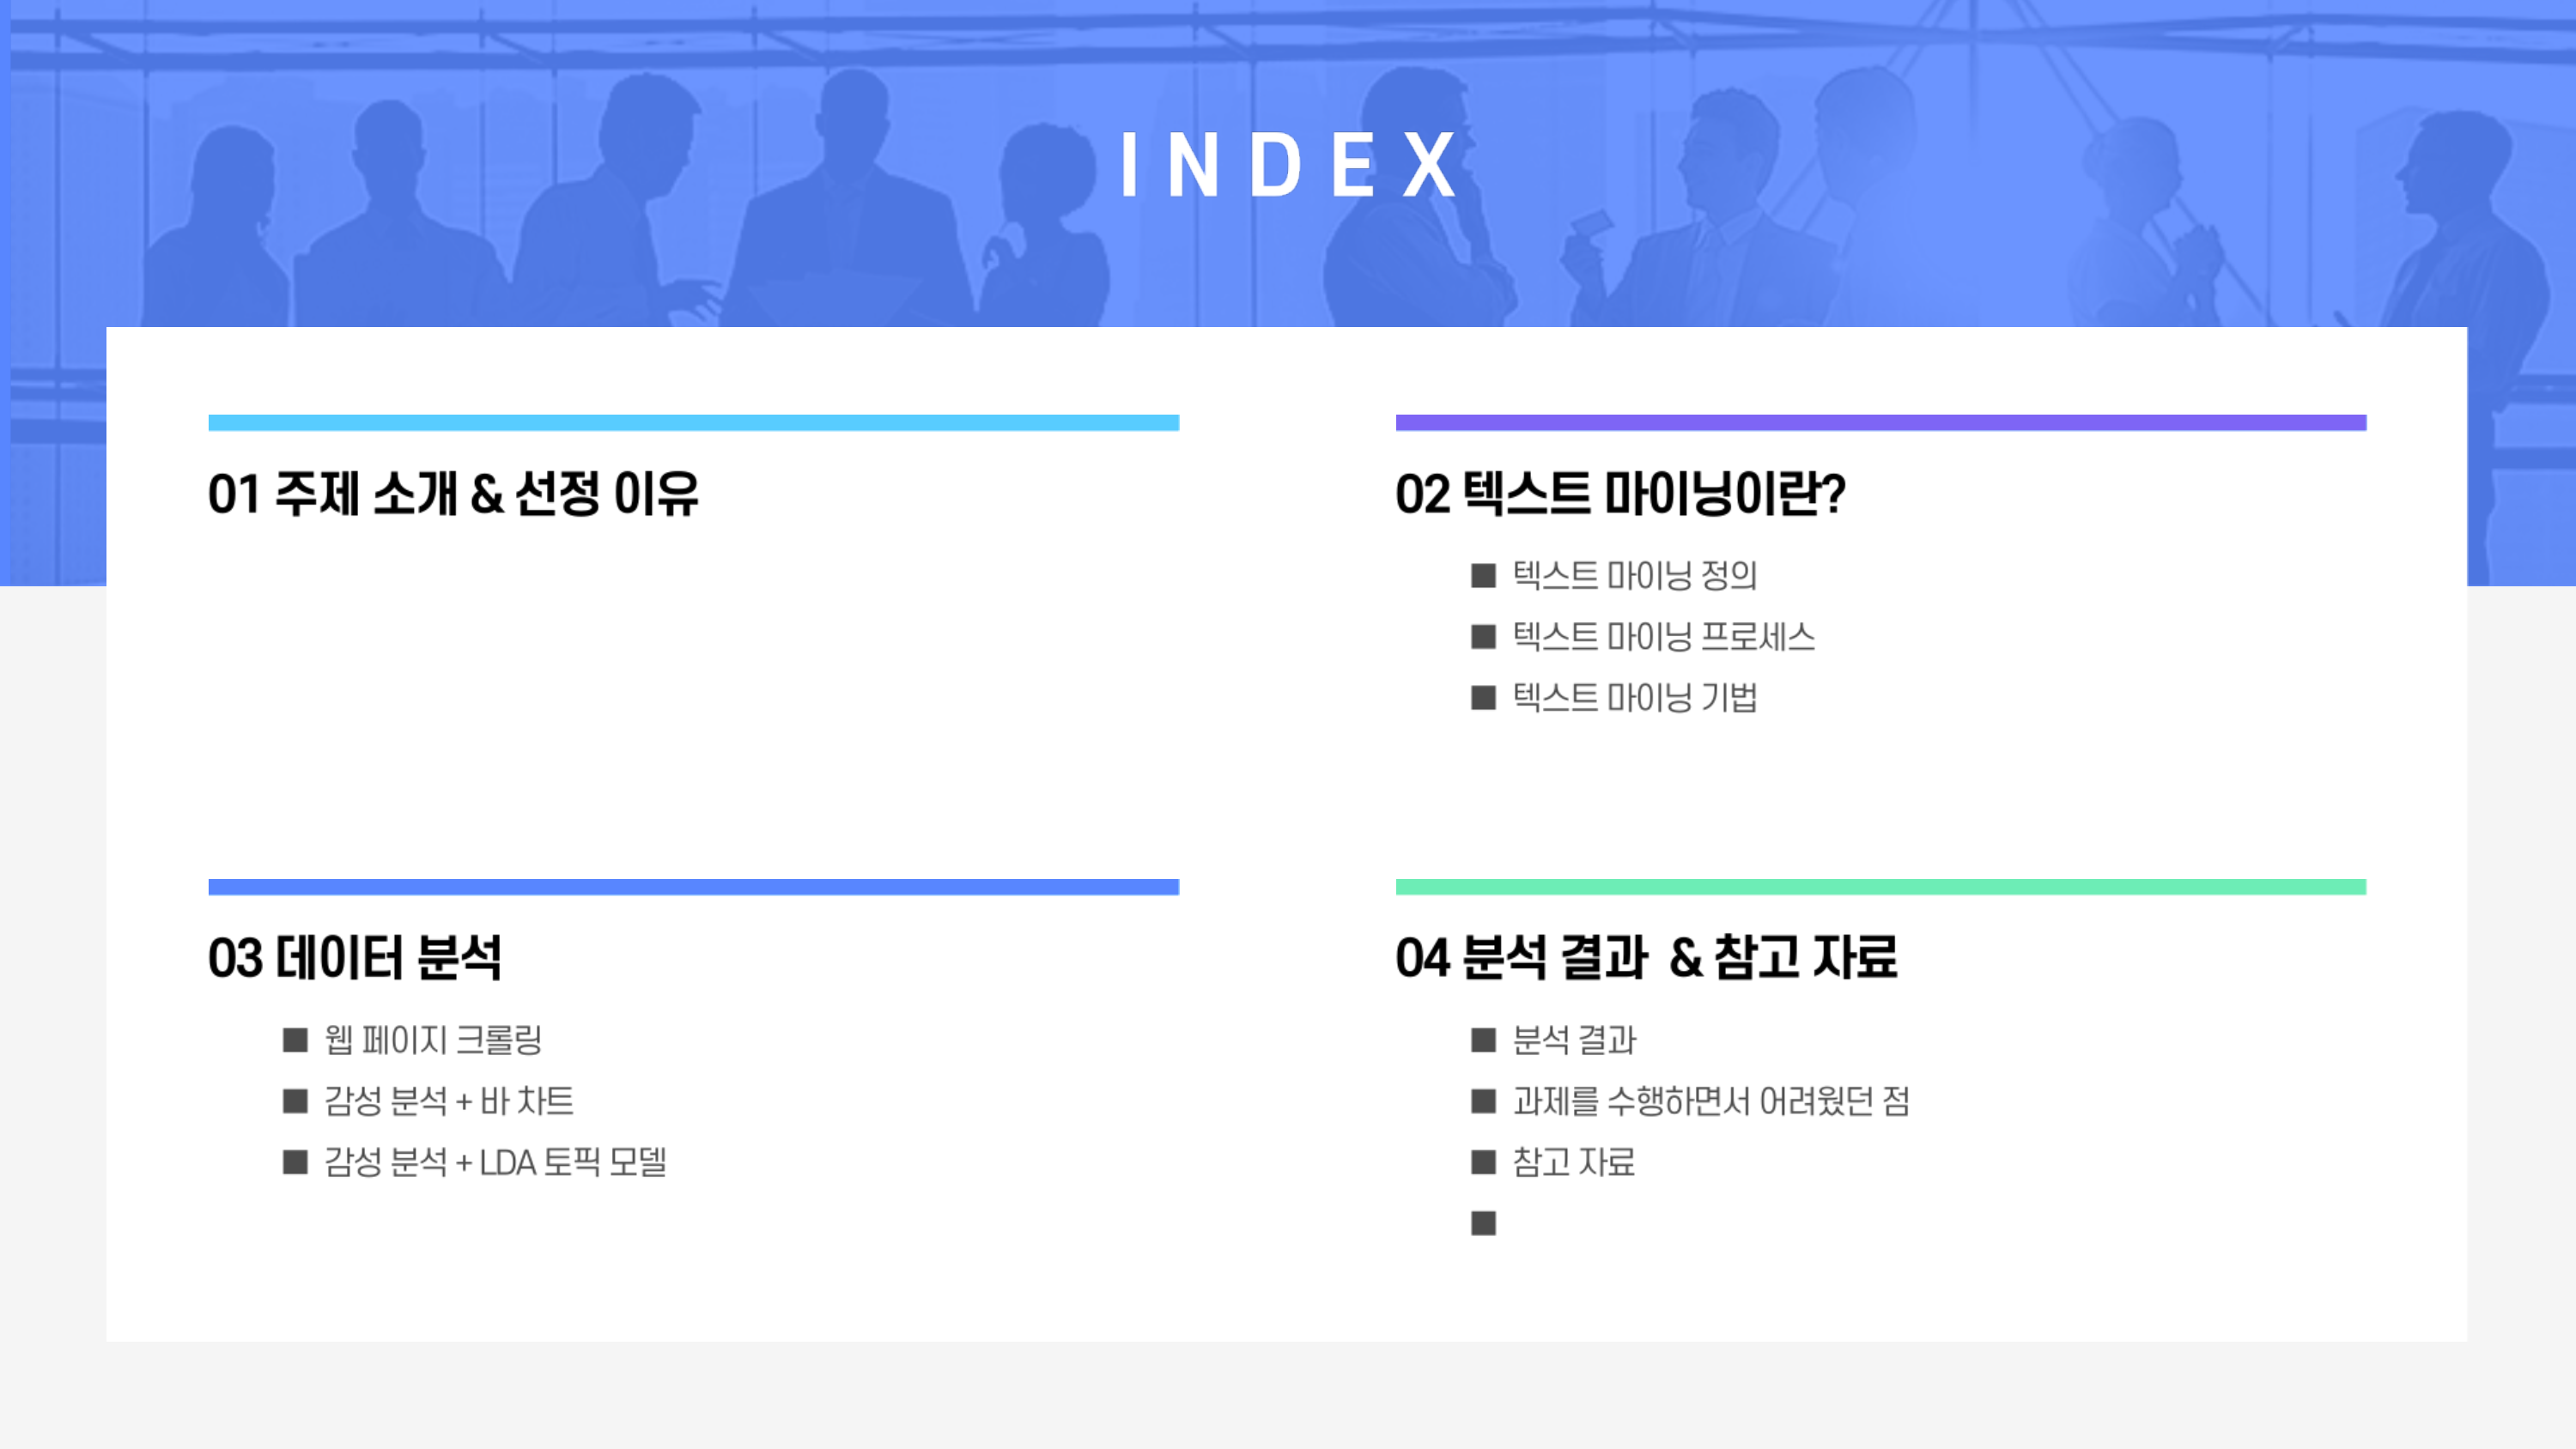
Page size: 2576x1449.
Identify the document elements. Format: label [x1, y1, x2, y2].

text_box [106, 326, 2469, 1342]
text_box [0, 0, 2576, 586]
picture [201, 916, 683, 1254]
picture [201, 452, 725, 549]
text_box [208, 415, 1180, 432]
picture [1032, 94, 1494, 257]
picture [1388, 916, 1927, 1260]
text_box [1395, 415, 2367, 432]
text_box [1395, 879, 2367, 896]
picture [1388, 452, 1871, 790]
text_box [208, 879, 1180, 896]
